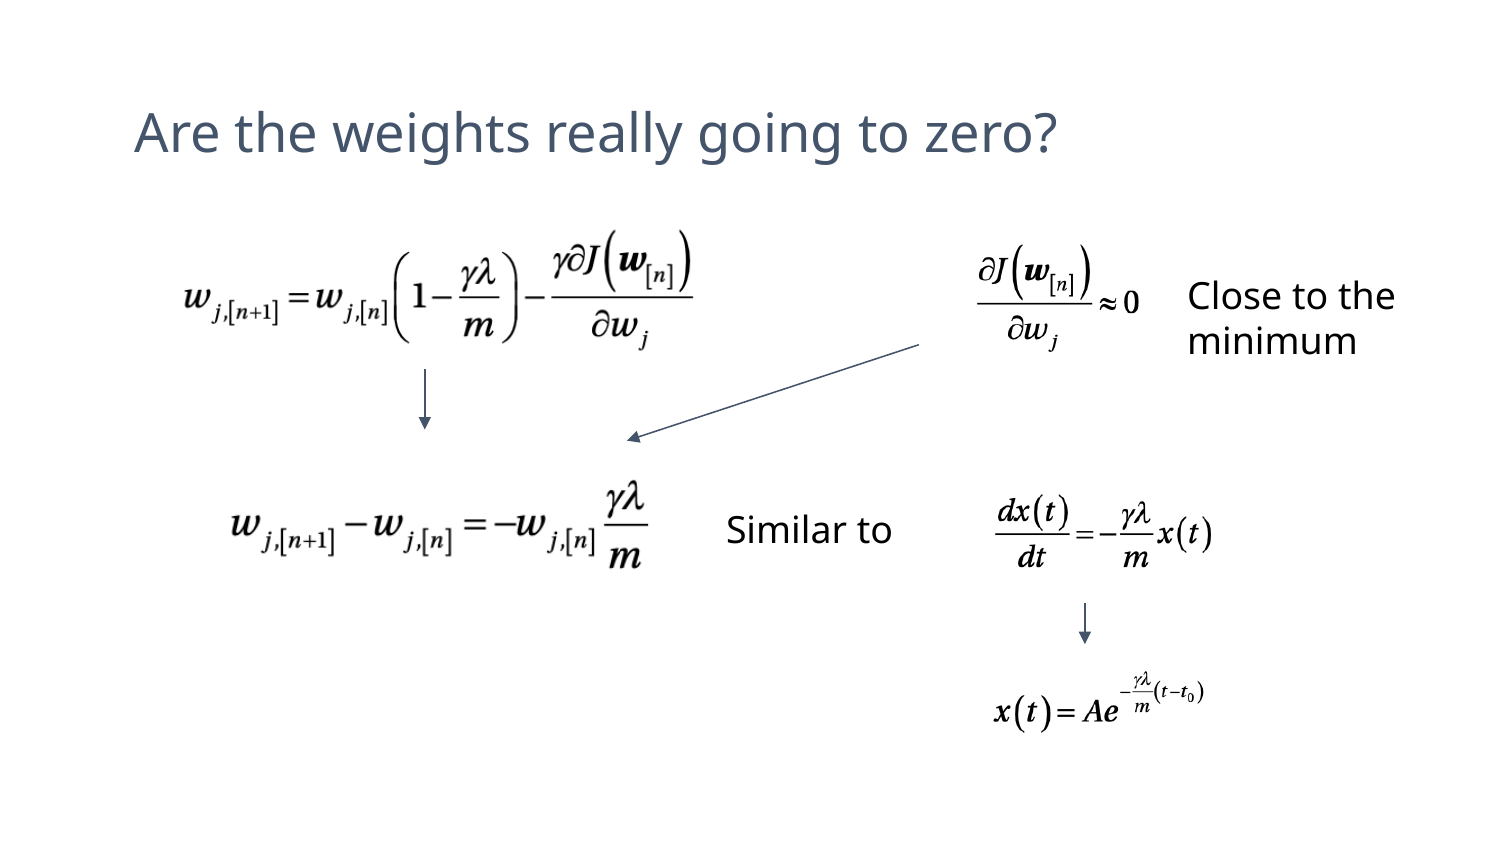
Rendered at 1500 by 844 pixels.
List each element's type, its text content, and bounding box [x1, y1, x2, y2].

picture [154, 454, 711, 612]
title Are the weights really going to zero? [119, 91, 1381, 179]
picture [947, 644, 1223, 748]
picture [932, 212, 1173, 370]
text_box Close to the minimum [1173, 257, 1420, 346]
text_box Similar to [711, 490, 918, 545]
picture [119, 212, 730, 370]
picture [918, 463, 1251, 603]
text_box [626, 344, 919, 441]
